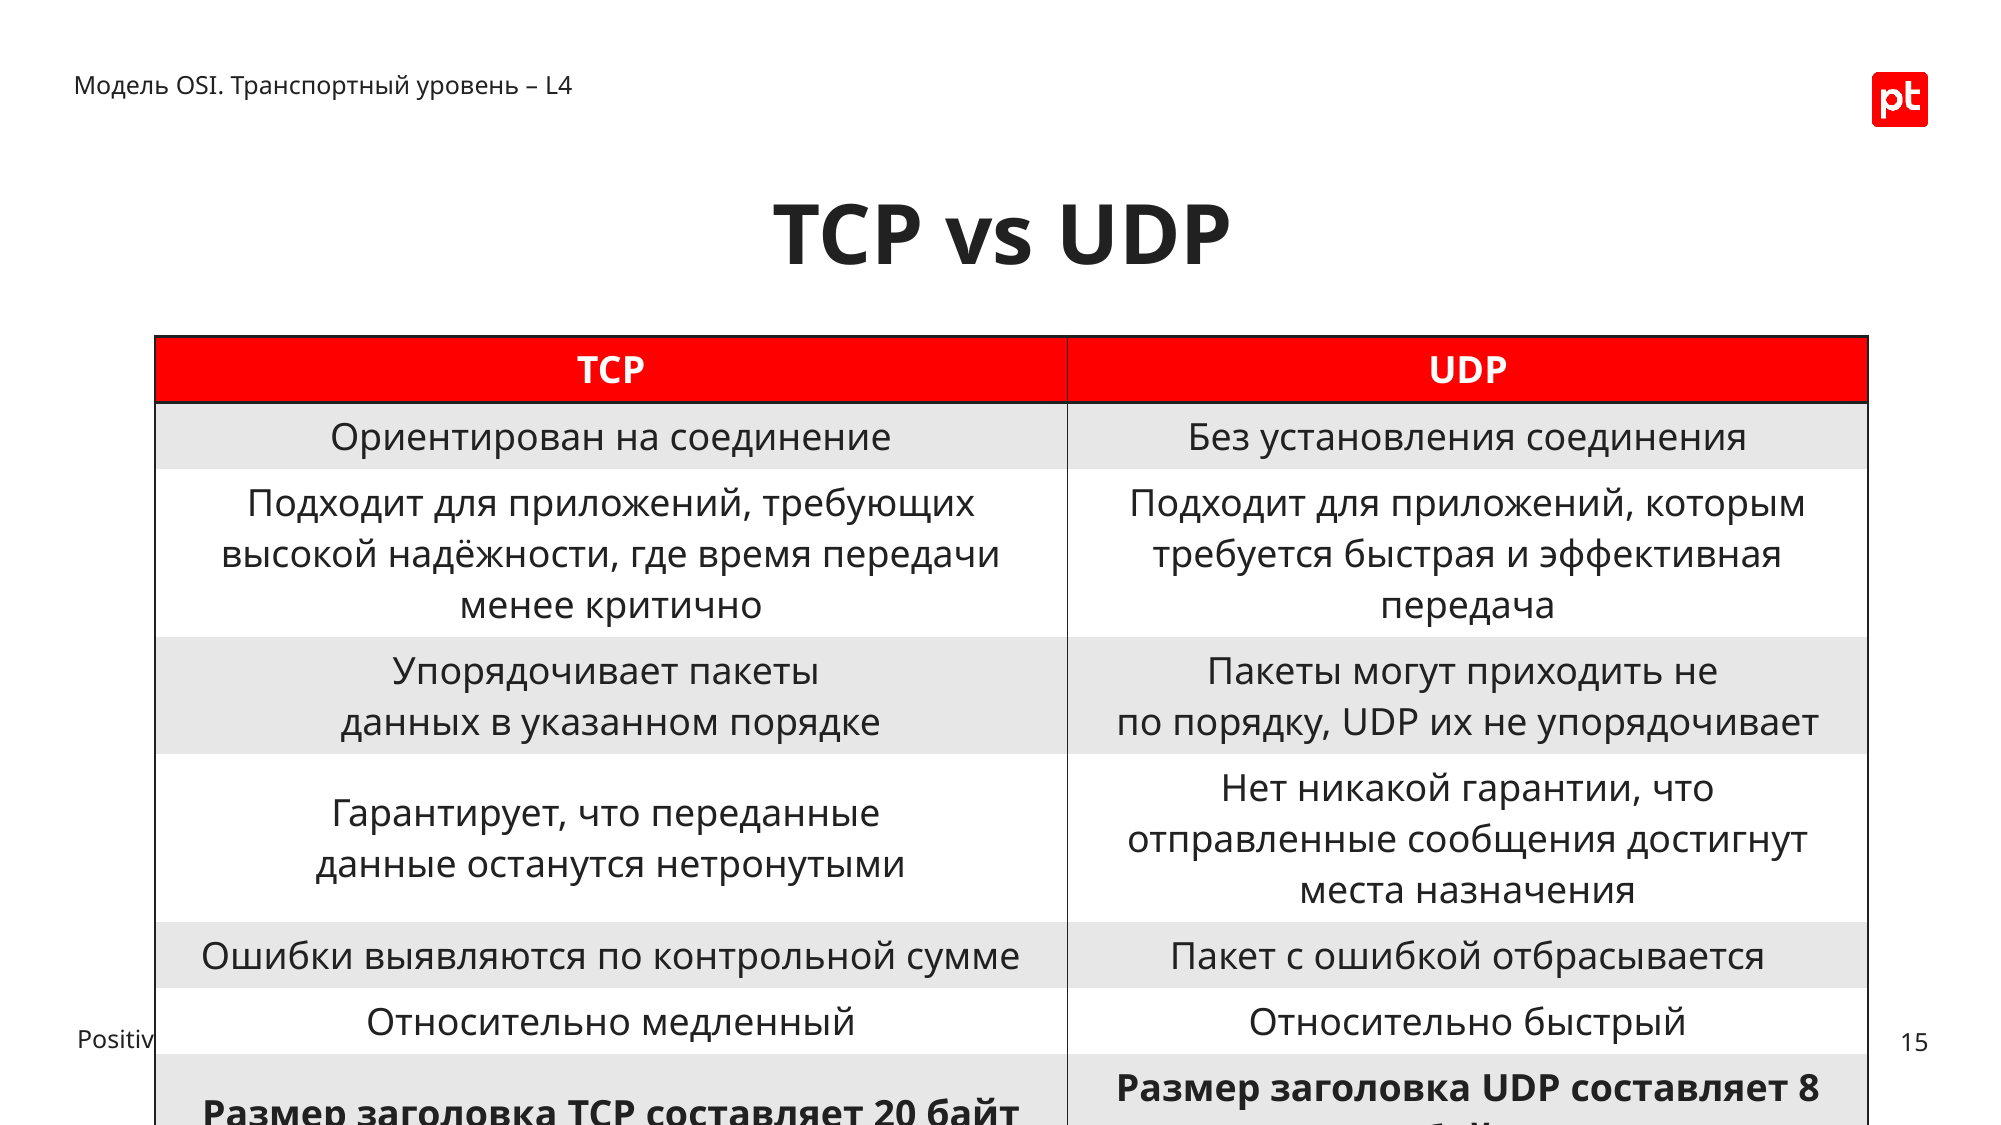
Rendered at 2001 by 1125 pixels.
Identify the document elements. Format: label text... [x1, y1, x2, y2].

table_cell Относительно быстрый [1068, 988, 1867, 1054]
title TCP vs UDP [757, 173, 1370, 335]
table_cell Пакеты могут приходить не по порядку, UDP их не упорядочивает [1068, 637, 1867, 754]
table_cell Пакет с ошибкой отбрасывается [1068, 922, 1867, 988]
table_cell Ориентирован на соединение [156, 404, 1067, 469]
table_header UDP [1068, 338, 1867, 401]
table_cell Упорядочивает пакеты данных в указанном порядке [156, 637, 1067, 754]
table_cell Размер заголовка UDP составляет 8 байт [1068, 1054, 1867, 1125]
table_cell Гарантирует, что переданные данные останутся нетронутыми [156, 754, 1067, 922]
table_cell Без установления соединения [1068, 404, 1867, 469]
table_cell Подходит для приложений, которым требуется быстрая и эффективная передача [1068, 469, 1867, 637]
picture [1872, 72, 1928, 127]
table_cell Относительно медленный [156, 988, 1067, 1054]
table_header TCP [156, 338, 1067, 401]
table_cell Нет никакой гарантии, что отправленные сообщения достигнут места назначения [1068, 754, 1867, 922]
table_cell Подходит для приложений, требующих высокой надёжности, где время передачи менее критично [156, 469, 1067, 637]
table_cell Ошибки выявляются по контрольной сумме [156, 922, 1067, 988]
list Модель OSI. Транспортный уровень – L4 [58, 54, 1609, 115]
slide_number 15 [1869, 1013, 1944, 1074]
table_cell Размер заголовка TCP составляет 20 байт [156, 1054, 1067, 1125]
